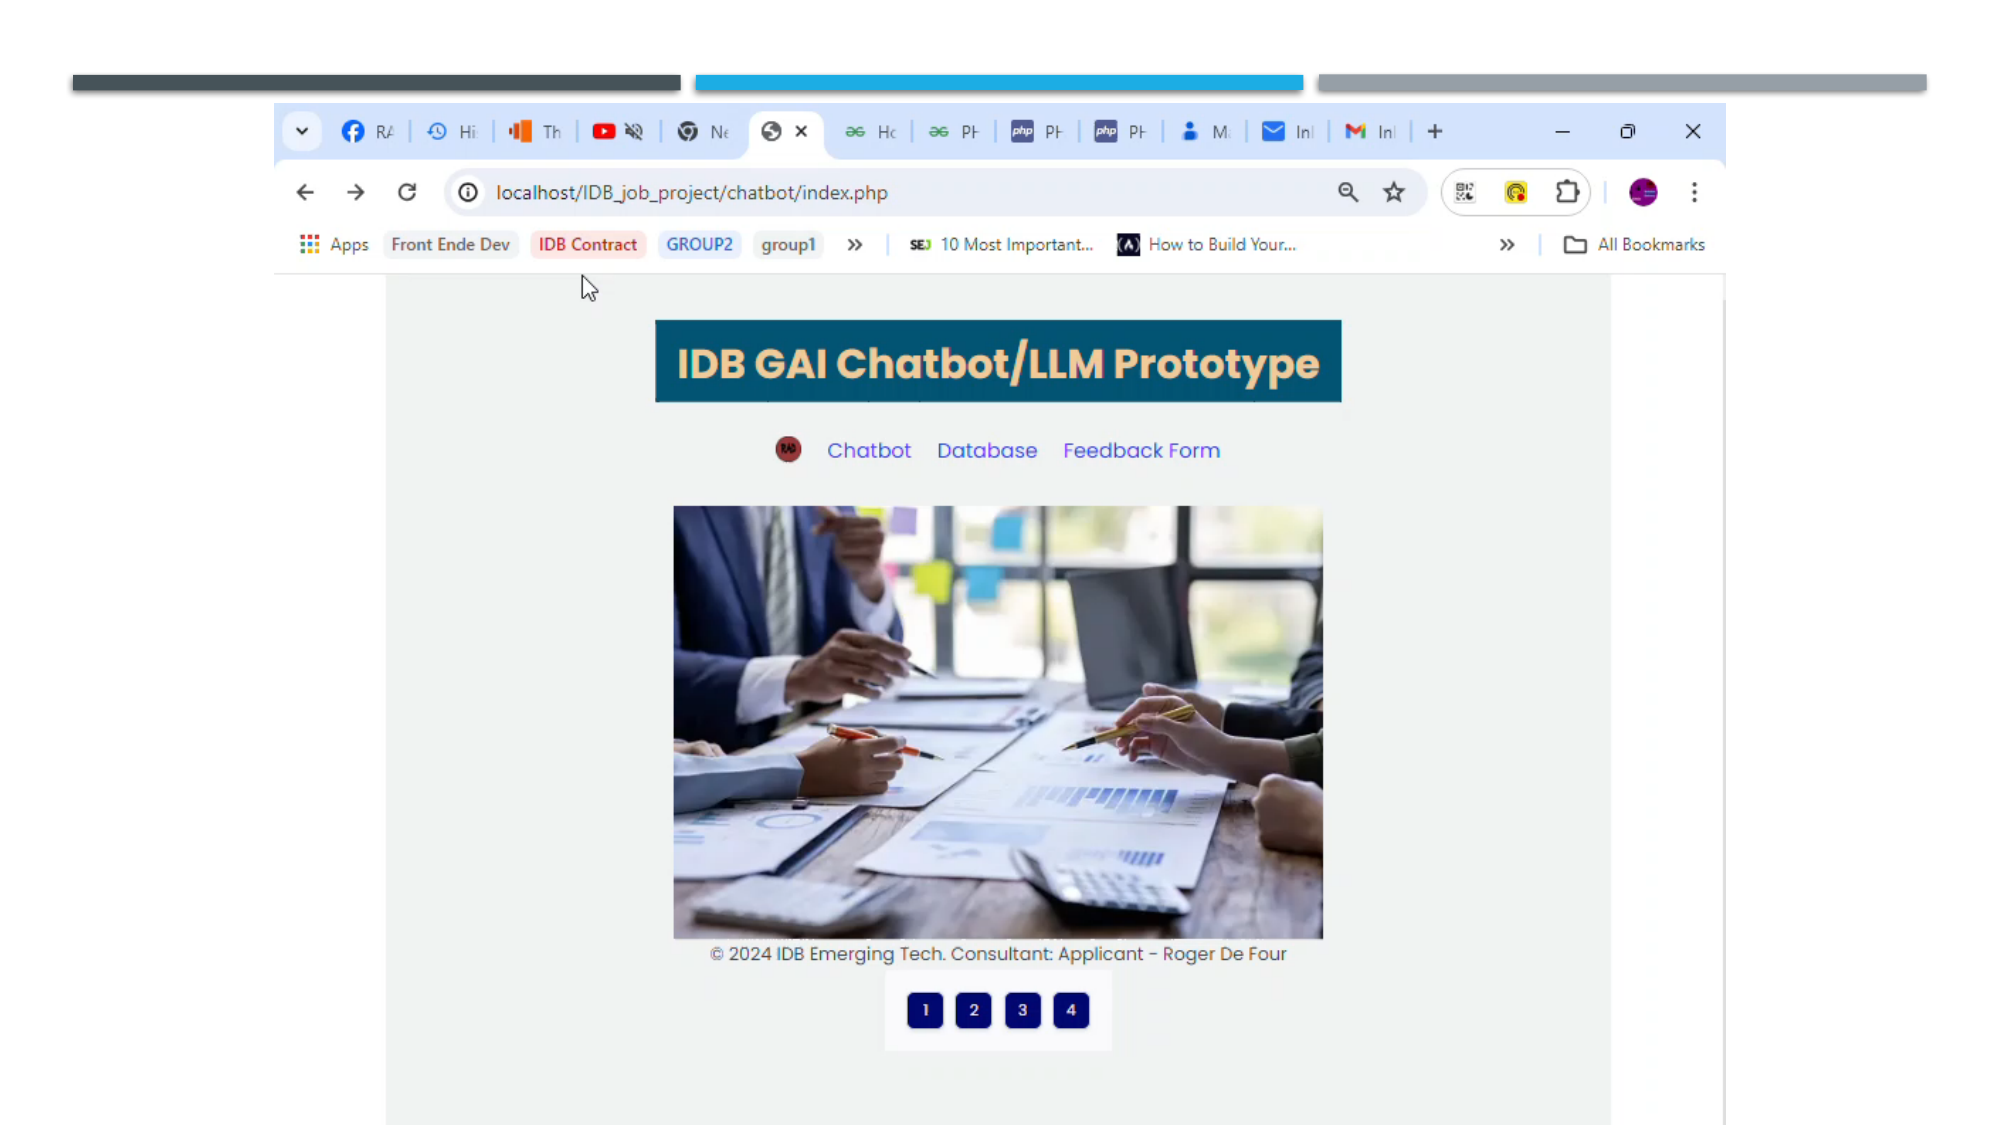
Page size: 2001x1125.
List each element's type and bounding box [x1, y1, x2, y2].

text_box [272, 102, 1728, 1125]
